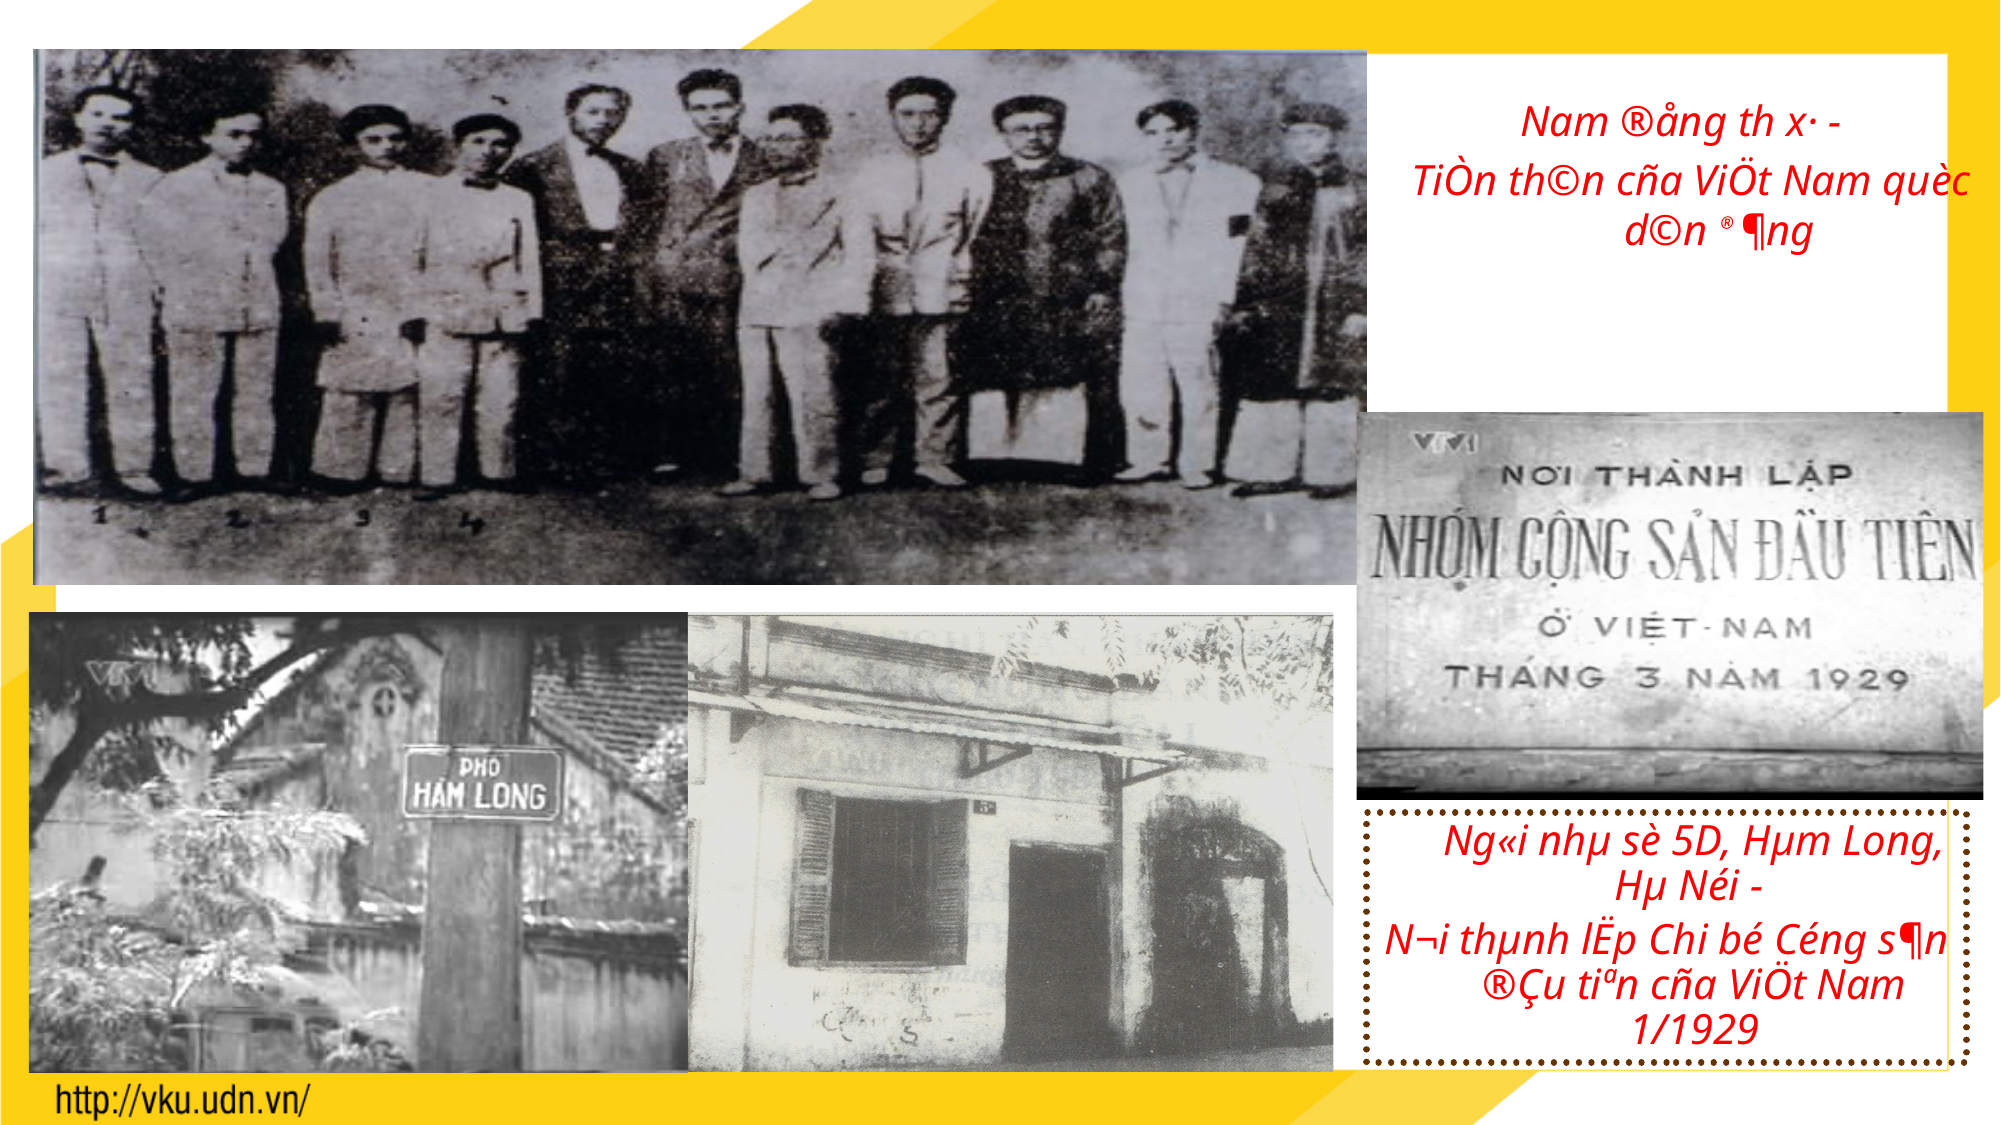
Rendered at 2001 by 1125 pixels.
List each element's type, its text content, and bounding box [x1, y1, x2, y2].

text_box Nam ®ång th­ x· - TiÒn th©n cña ViÖt Nam quèc d©n ®¶ng [1383, 87, 2000, 275]
text_box Ng«i nhµ sè 5D, Hµm Long, Hµ Néi - N¬i thµnh lËp Chi bé Céng s¶n ®Çu tiªn cña ViÖt Nam 1/1929 [1366, 812, 1967, 1063]
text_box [28, 612, 1334, 1073]
picture [0, 0, 2001, 1125]
